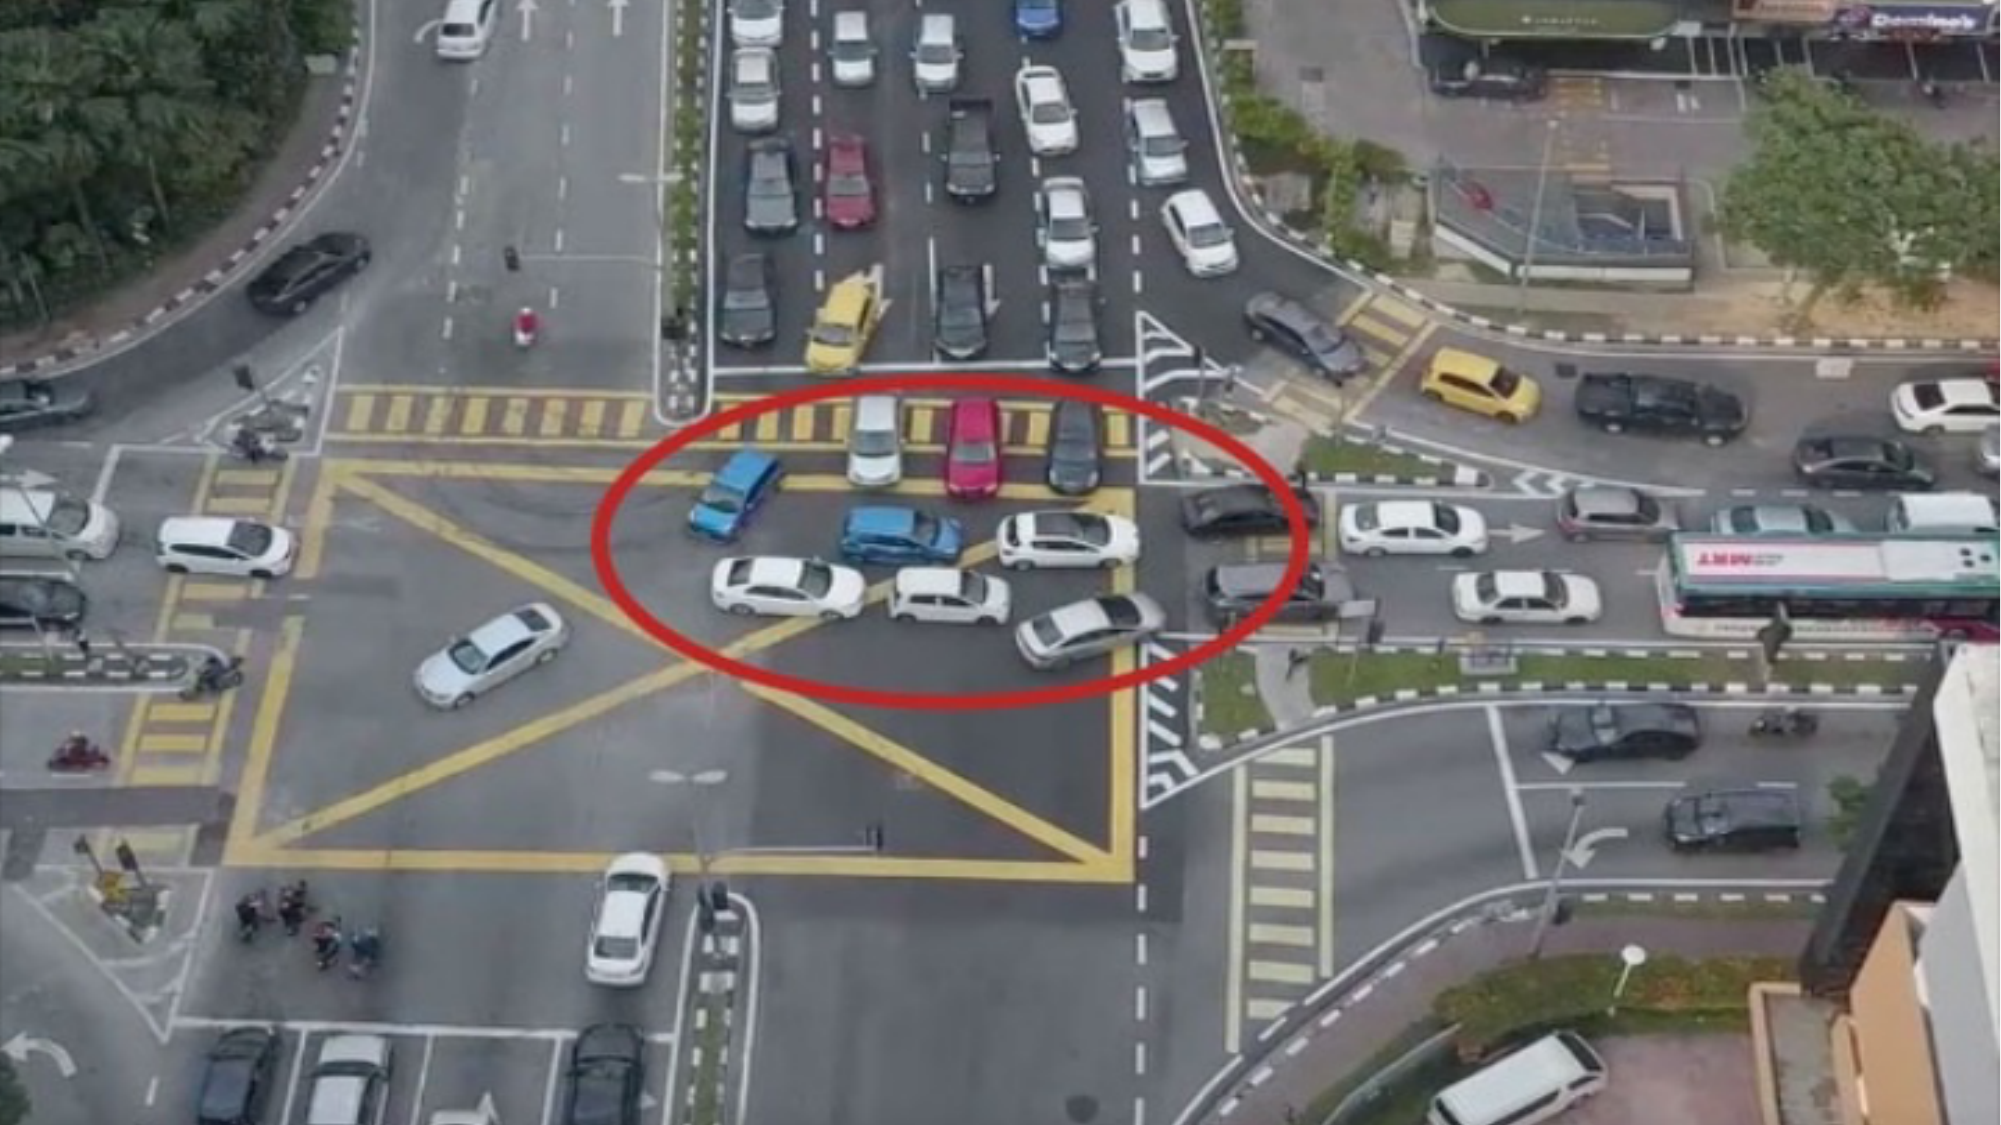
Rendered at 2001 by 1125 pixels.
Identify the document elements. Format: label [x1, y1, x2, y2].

list [0, 0, 2000, 1125]
